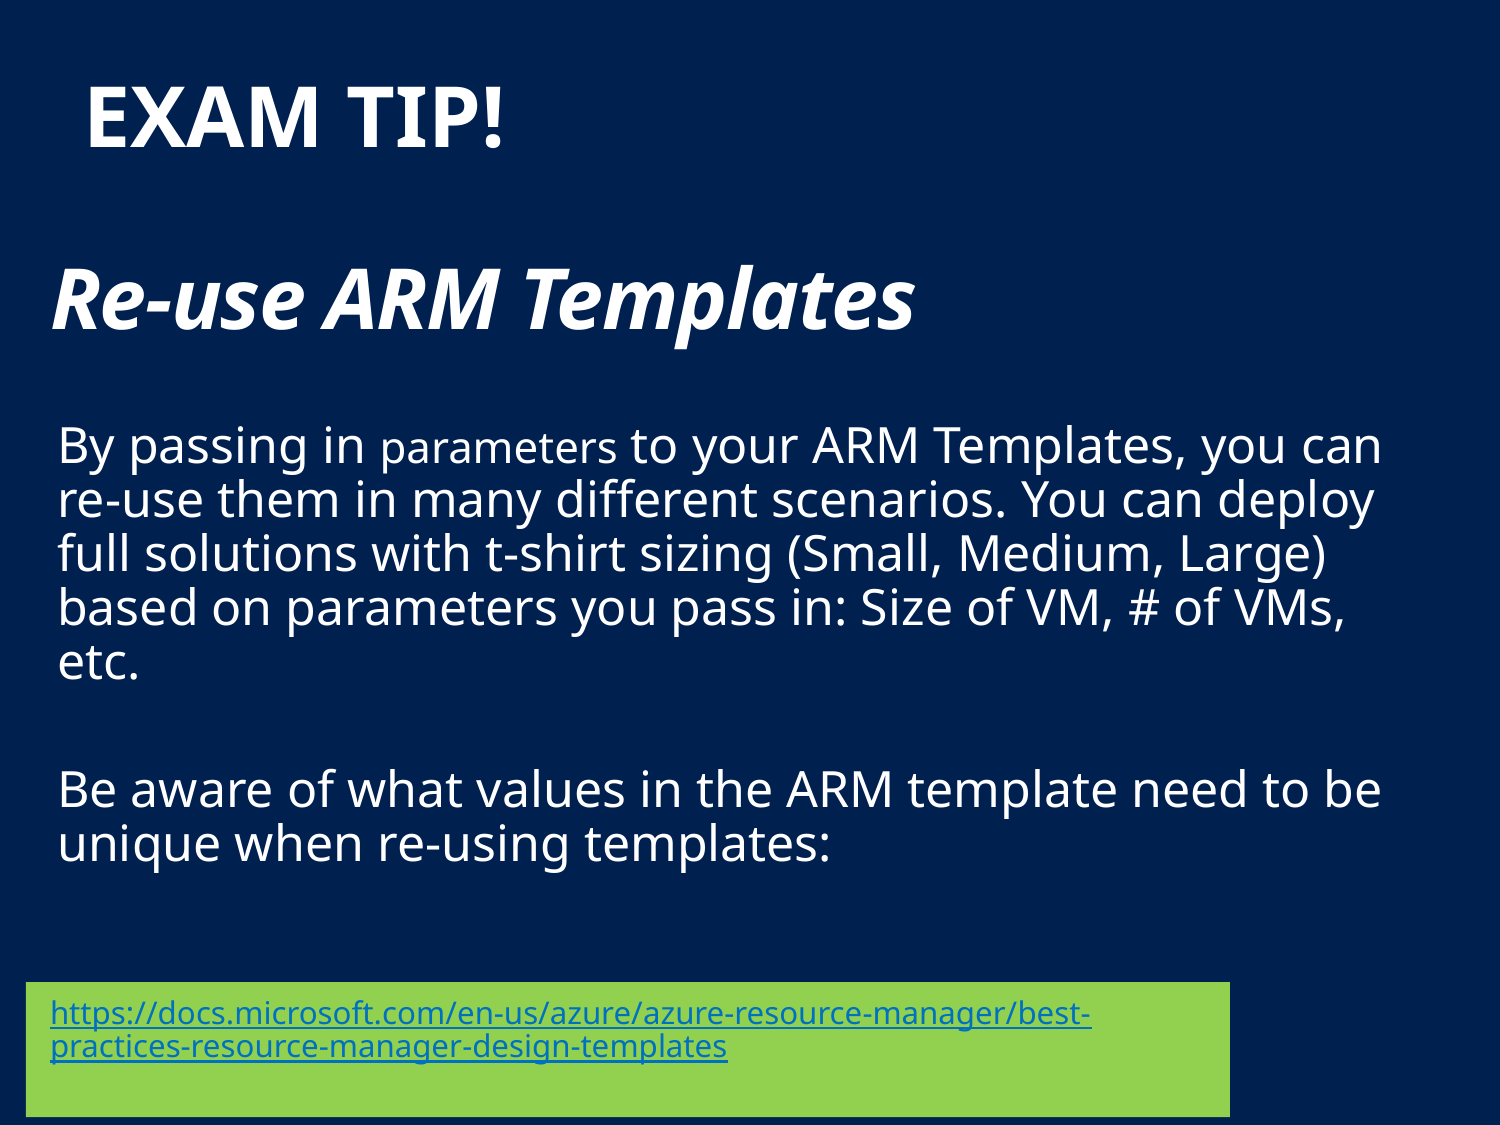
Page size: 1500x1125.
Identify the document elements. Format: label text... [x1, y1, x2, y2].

list https://docs.microsoft.com/en-us/azure/azure-resource-manager/best-practices-resource-manager-design-templates [25, 982, 1230, 1118]
title Re-use ARM Templates [25, 241, 1060, 394]
list By passing in parameters to your ARM Templates, you can re-use them in many different scenarios. You can deploy full solutions with t-shirt sizing (Small, Medium, Large) based on parameters you pass in: Size of VM, # of VMs, etc. Be aware of what values in the ARM template need to be unique when re-using templates: https://docs.microsoft.com/en-us/azure/azure-resource-manager/resource-manager-template-best-practices#resource-names [33, 405, 1467, 970]
